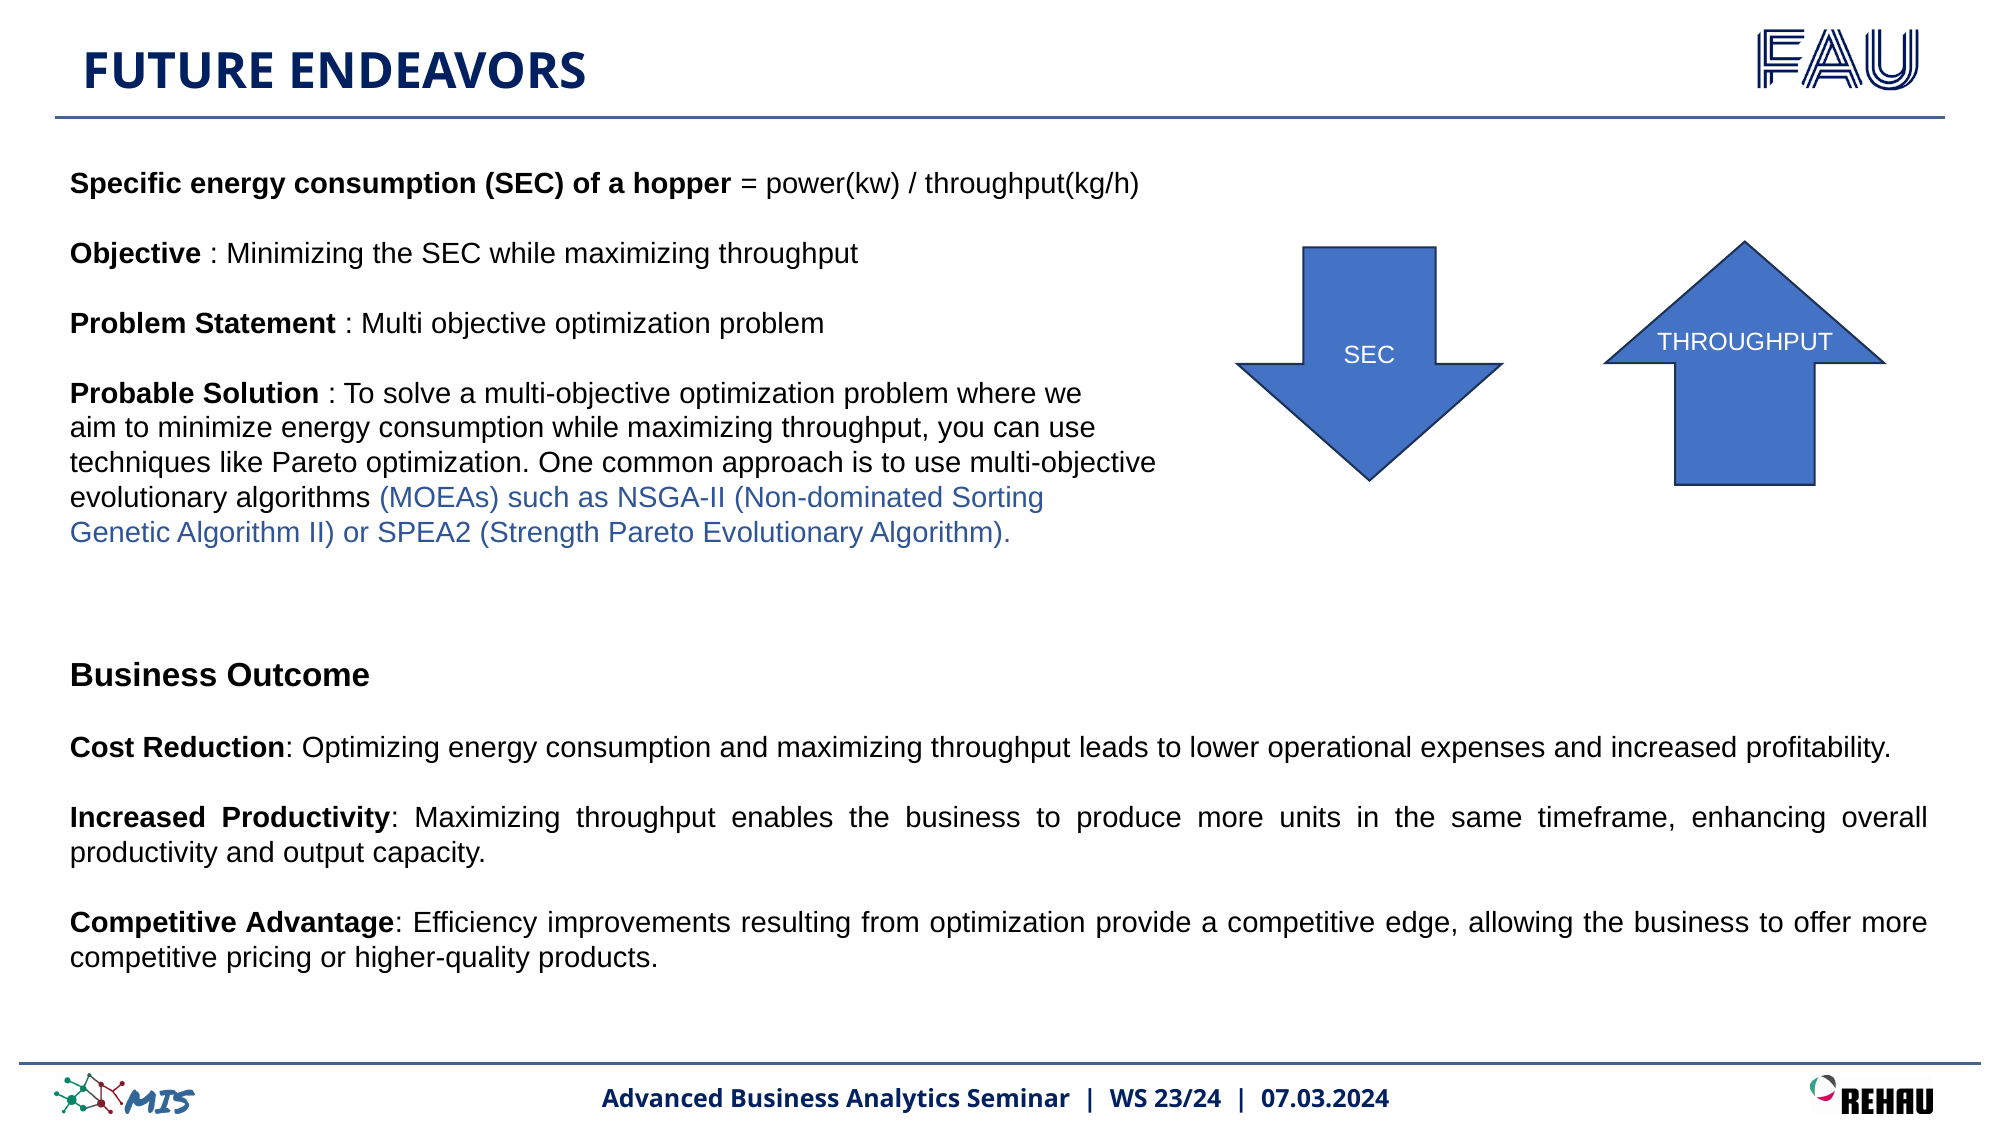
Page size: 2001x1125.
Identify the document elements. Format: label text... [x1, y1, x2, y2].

text_box [1234, 246, 1505, 482]
text_box [1602, 354, 1888, 486]
picture [1744, 10, 1933, 105]
text_box SEC [1306, 331, 1433, 376]
picture [54, 1073, 195, 1114]
text_box THROUGHPUT [1614, 318, 1876, 364]
text_box [1655, 240, 1835, 318]
text_box FUTURE ENDEAVORS [67, 37, 1362, 107]
text_box Specific energy consumption (SEC) of a hopper = power(kw) / throughput(kg/h) Objective : Minimizing the SEC while maximizing throughput Problem Statement : Multi objective optimization problem Probable Solution : To solve a multi-objective optimization problem where we aim to minimize energy consumption while maximizing throughput, you can use techniques like Pareto optimization. One common approach is to use multi-objective evolutionary algorithms (MOEAs) such as NSGA-II (Non-dominated Sorting Genetic Algorithm II) or SPEA2 (Strength Pareto Evolutionary Algorithm). Business Outcome Cost Reduction: Optimizing energy consumption and maximizing throughput leads to lower operational expenses and increased profitability. Increased Productivity: Maximizing throughput enables the business to produce more units in the same timeframe, enhancing overall productivity and output capacity. Competitive Advantage: Efficiency improvements resulting from optimization provide a competitive edge, allowing the business to offer more competitive pricing or higher-quality products. [54, 156, 1946, 981]
text_box Advanced Business Analytics Seminar | WS 23/24 | 07.03.2024 [587, 1075, 1436, 1120]
picture [1810, 1075, 1933, 1114]
